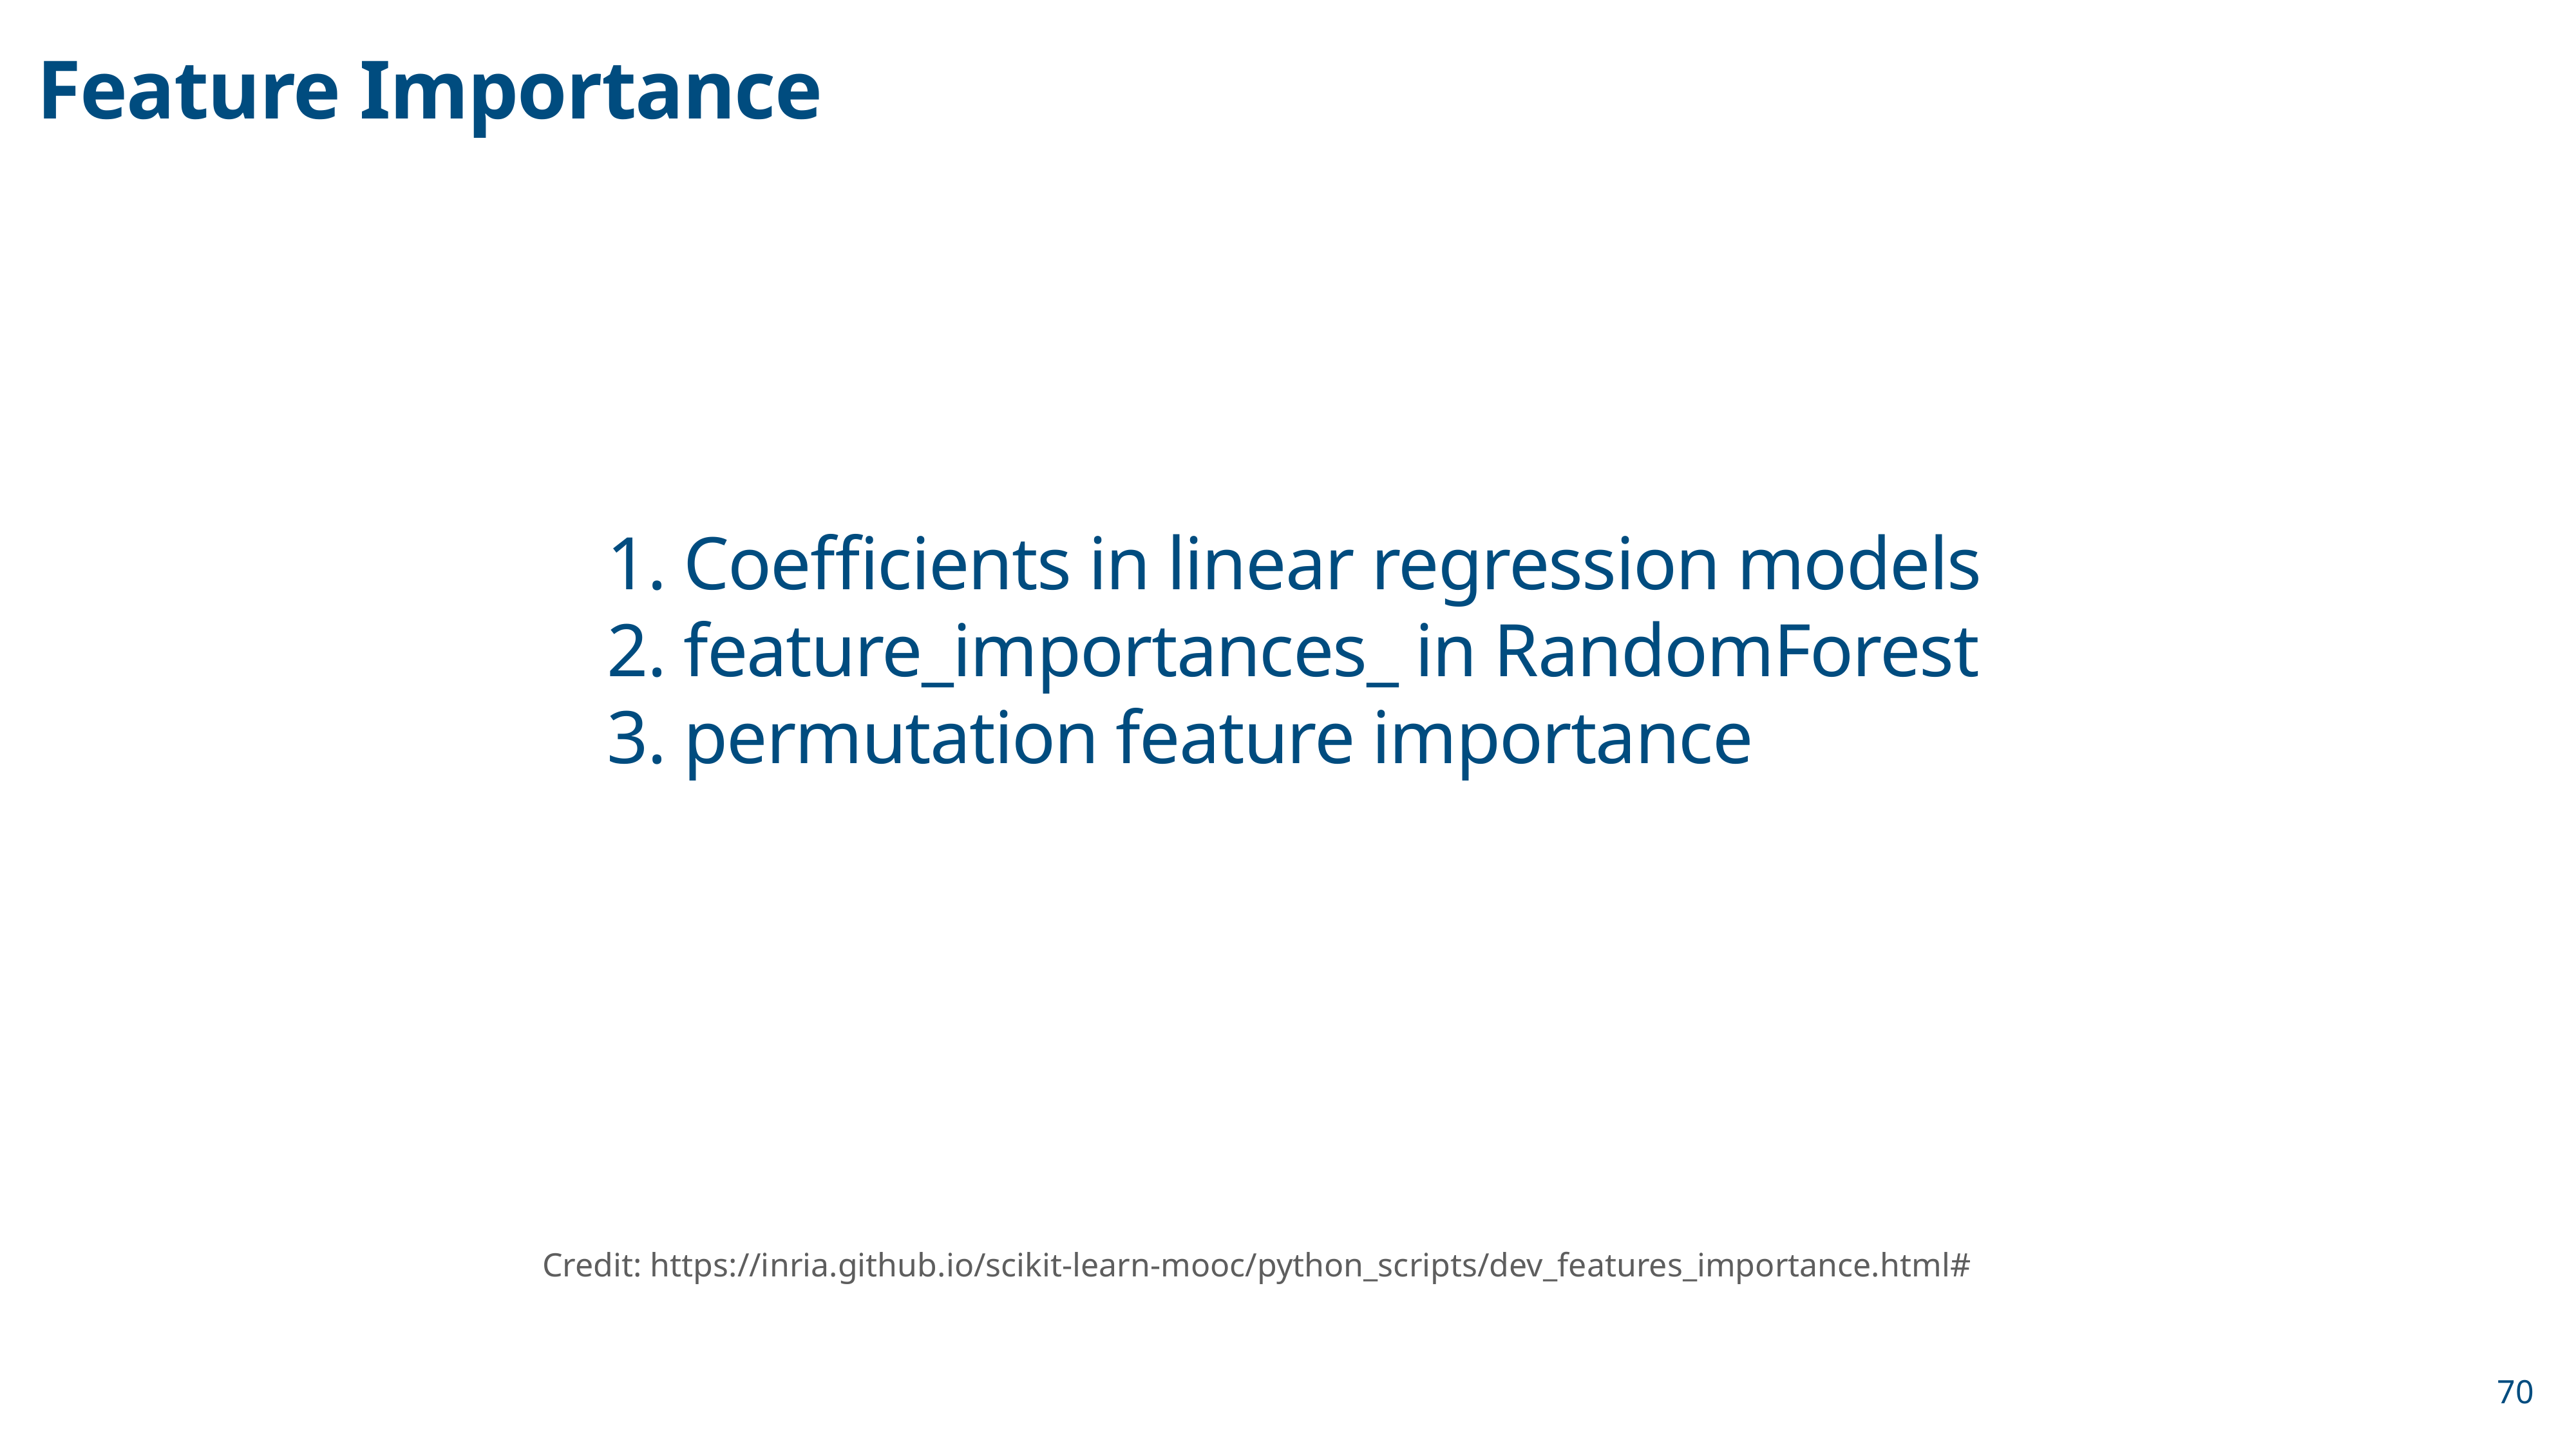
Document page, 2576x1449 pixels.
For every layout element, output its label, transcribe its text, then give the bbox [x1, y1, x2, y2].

text_box 70 [2405, 1338, 2560, 1449]
text_box Credit: https://inria.github.io/scikit-learn-mooc/python_scripts/dev_features_importance.html# [536, 1238, 1977, 1289]
text_box 1. Coefficients in linear regression models 2. feature_importances_ in RandomForest 3. permutation feature importance [601, 512, 2078, 634]
text_box Feature Importance [32, 32, 1003, 155]
